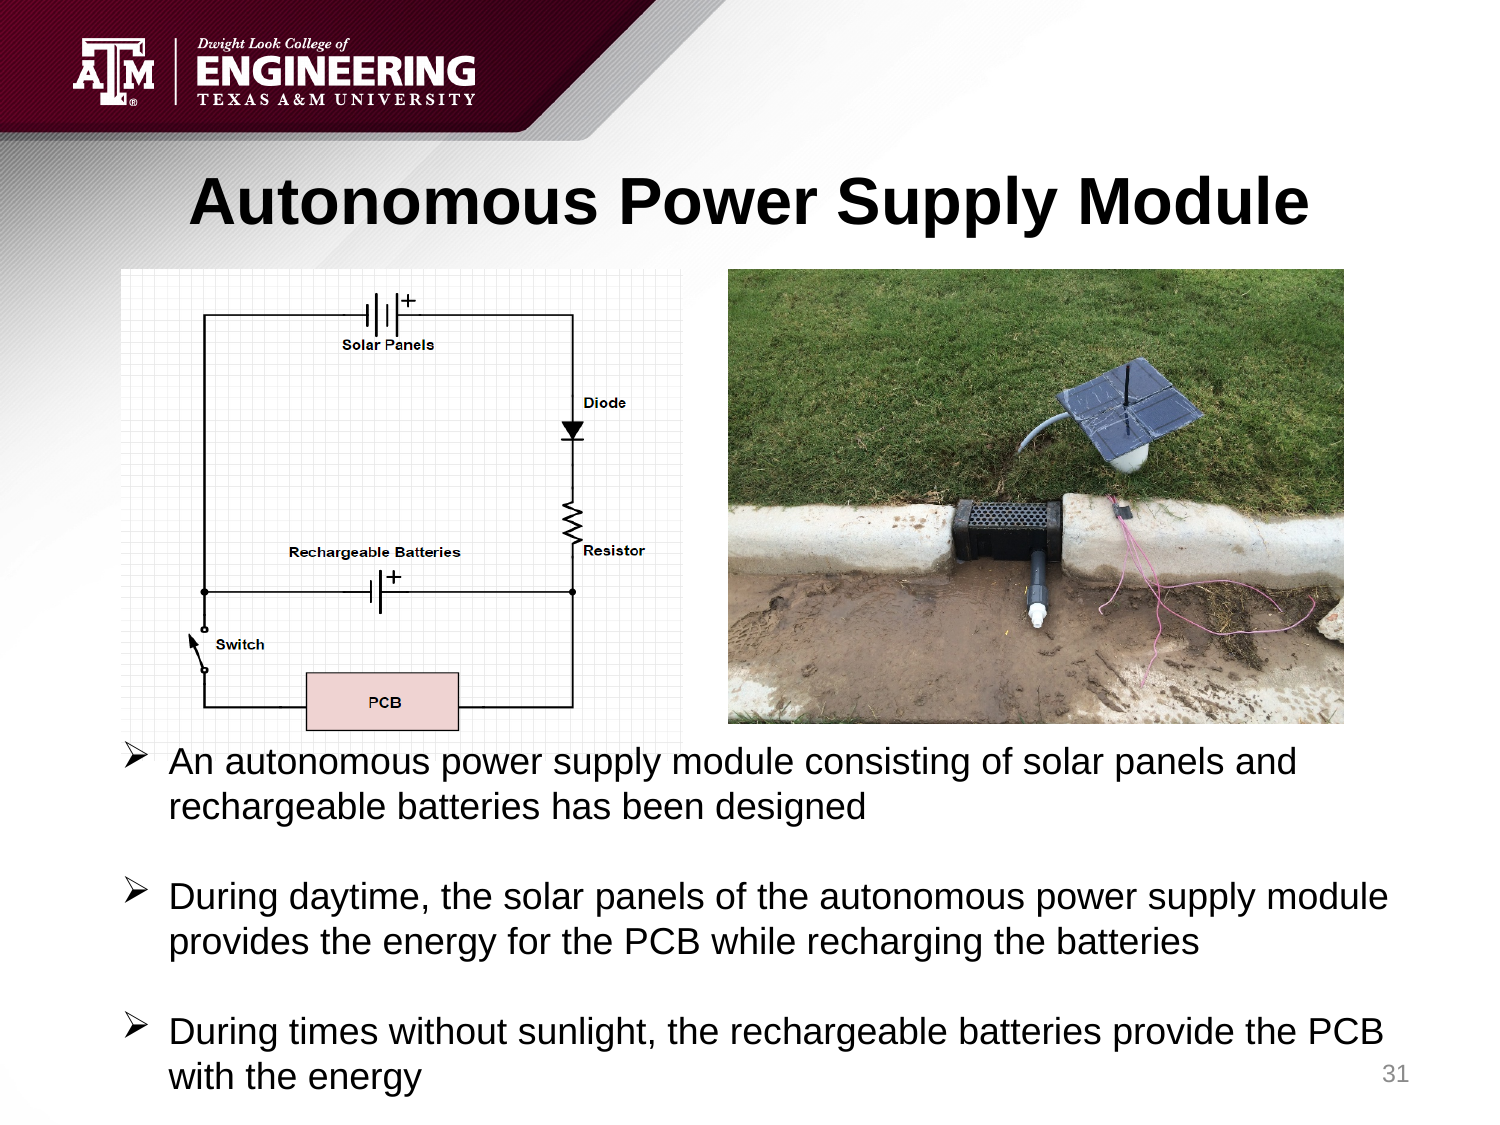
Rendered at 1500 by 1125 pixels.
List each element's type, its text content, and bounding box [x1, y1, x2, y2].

title Autonomous Power Supply Module [75, 131, 1425, 264]
text_box An autonomous power supply module consisting of solar panels and rechargeable batteries has been designed During daytime, the solar panels of the autonomous power supply module provides the energy for the PCB while recharging the batteries During times without sunlight, the rechargeable batteries provide the PCB with the energy [106, 730, 1425, 1105]
picture [0, 0, 1500, 1125]
